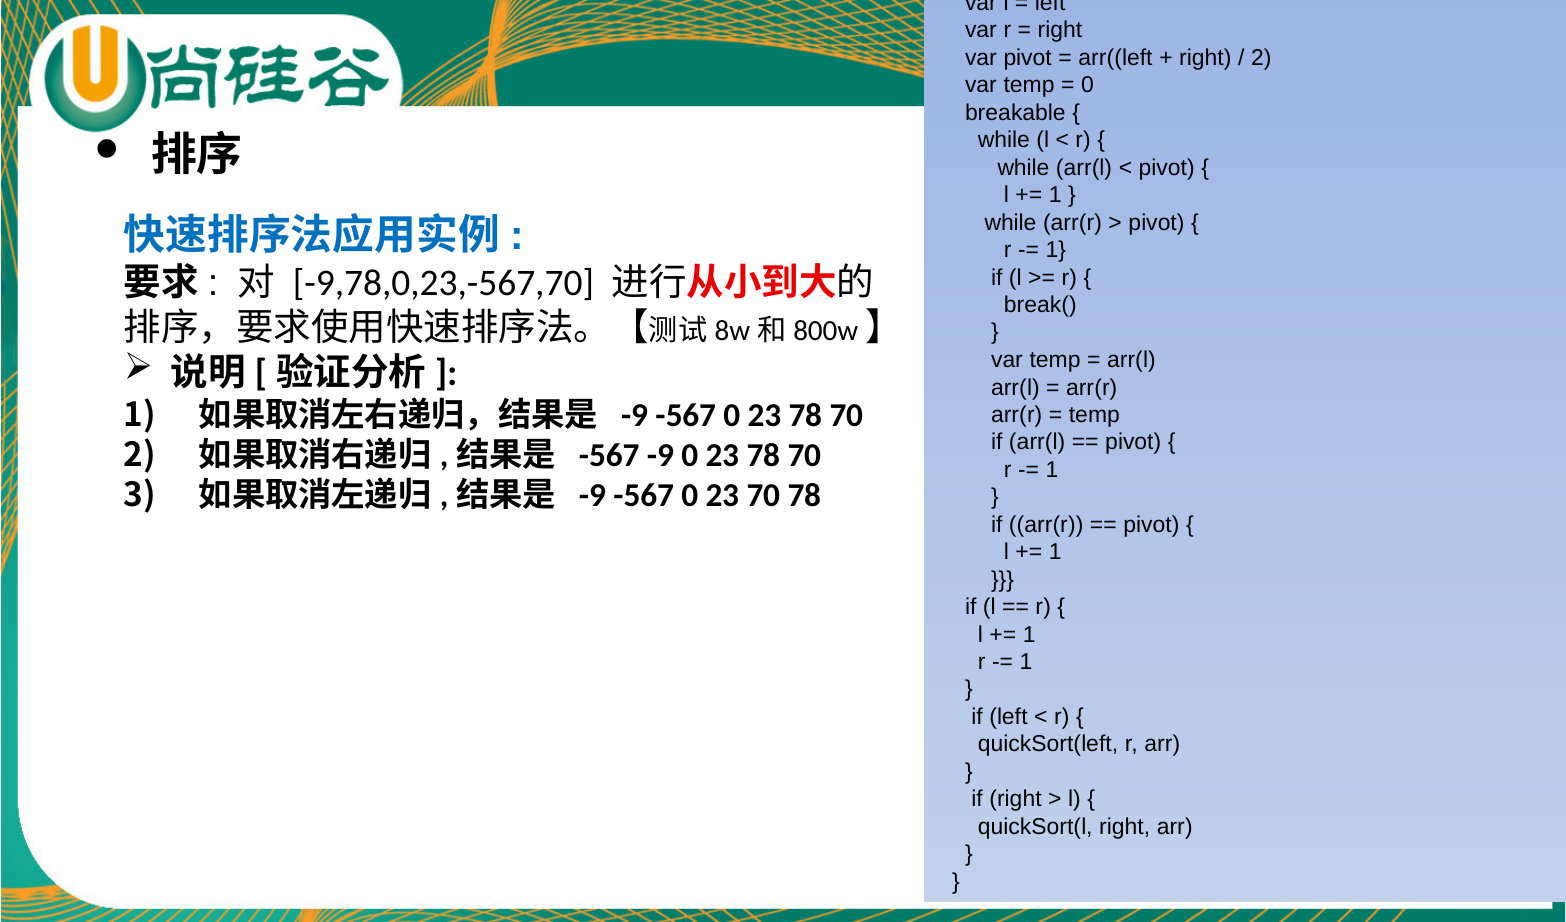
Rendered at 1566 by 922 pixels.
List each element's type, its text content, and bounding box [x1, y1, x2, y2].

text_box def quickSort(left: Int, right: Int, arr: Array[Int]): Unit = { var l = left var r = right var pivot = arr((left + right) / 2) var temp = 0 breakable { while (l < r) { while (arr(l) < pivot) { l += 1 } while (arr(r) > pivot) { r -= 1} if (l >= r) { break() } var temp = arr(l) arr(l) = arr(r) arr(r) = temp if (arr(l) == pivot) { r -= 1 } if ((arr(r)) == pivot) { l += 1 }}} if (l == r) { l += 1 r -= 1 } if (left < r) { quickSort(left, r, arr) } if (right > l) { quickSort(l, right, arr) } } [924, 0, 1566, 902]
text_box 快速排序法应用实例: 要求: 对 [-9,78,0,23,-567,70] 进行从小到大的 排序，要求使用快速排序法。【测试8w和800w】 说明[验证分析]: 如果取消左右递归，结果是 -9 -567 0 23 78 70 如果取消右递归,结果是 -567 -9 0 23 78 70 如果取消左递归,结果是 -9 -567 0 23 70 78 [109, 200, 924, 866]
picture [0, 0, 1566, 922]
text_box 排序 [79, 123, 924, 188]
